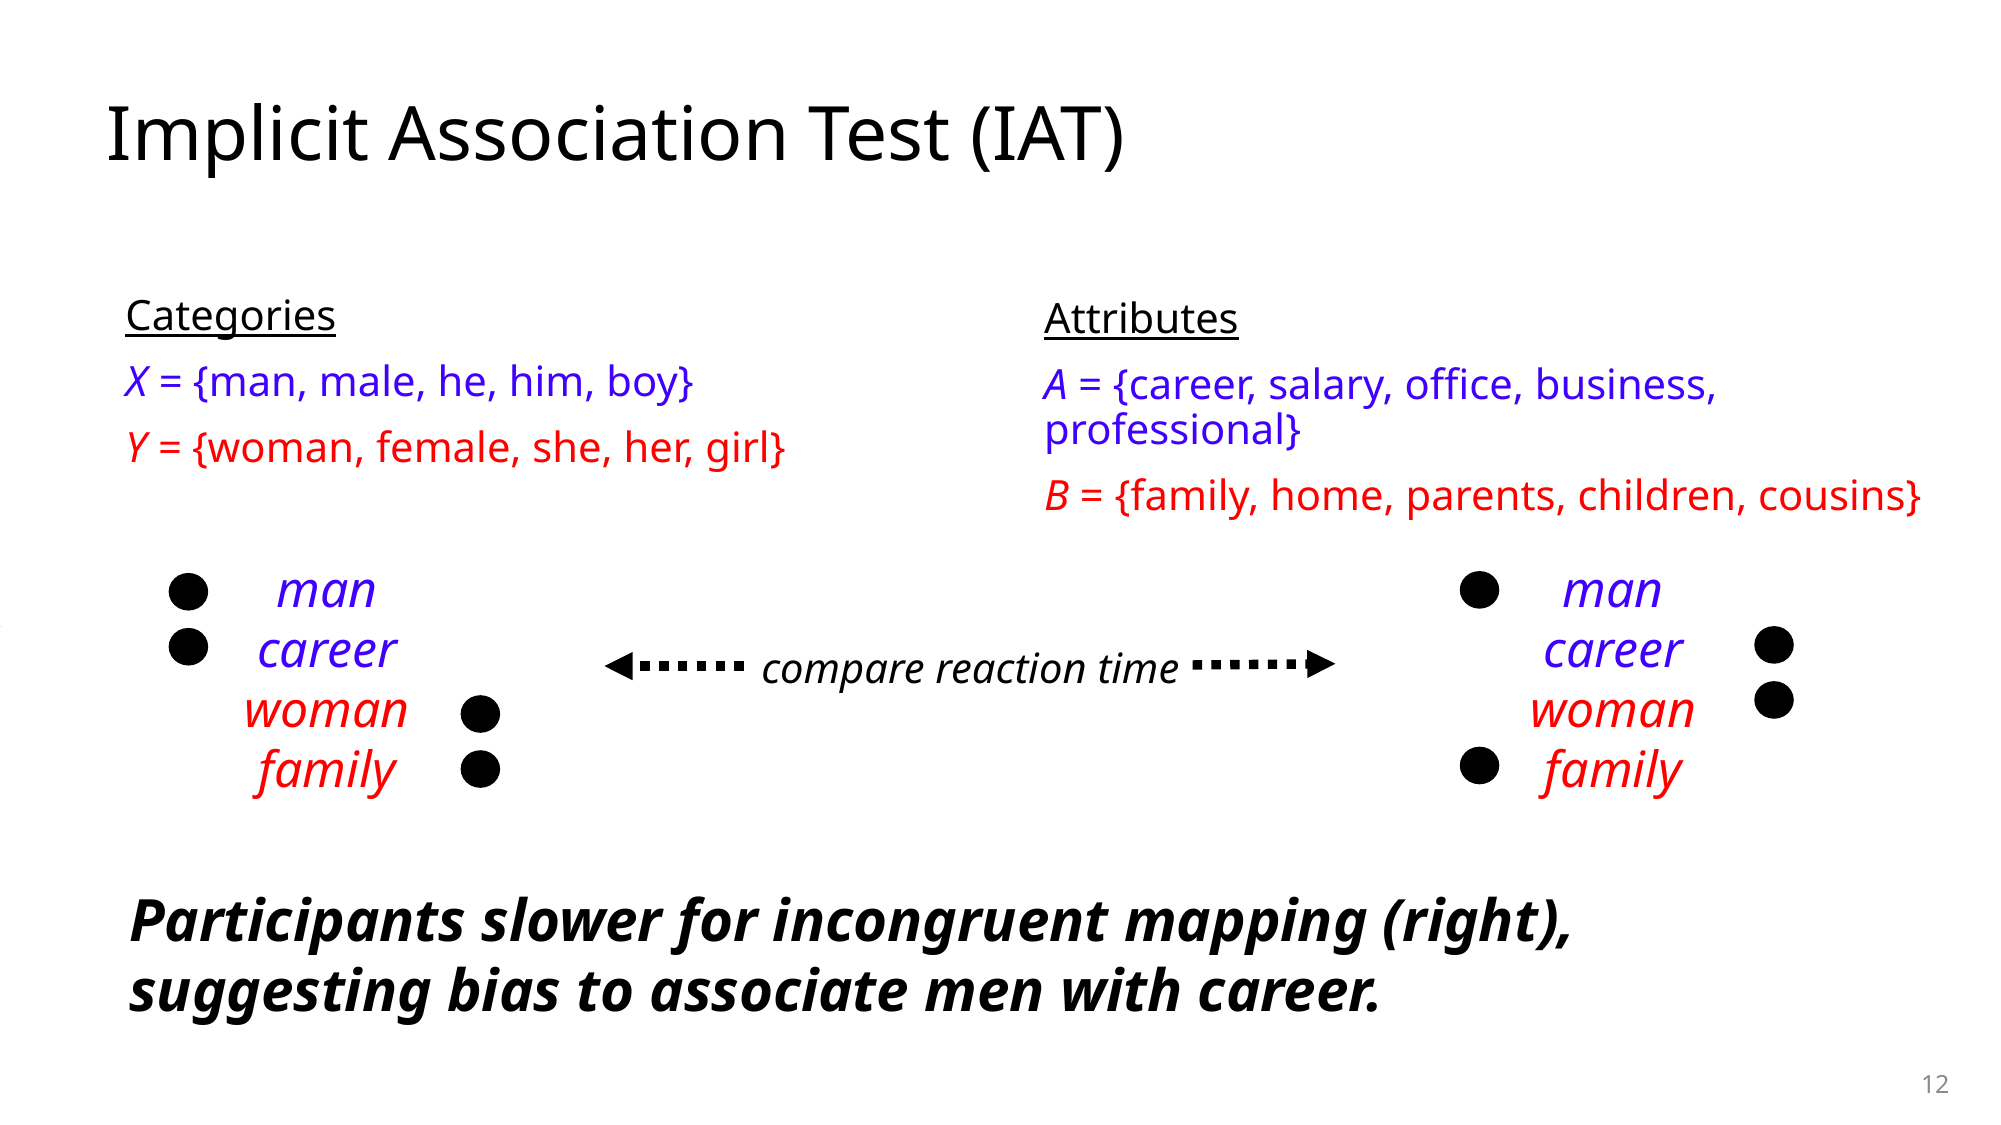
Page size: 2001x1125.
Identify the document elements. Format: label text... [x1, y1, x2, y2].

text_box Attributes A = {career, salary, office, business, professional} B = {family, home, parents, children, cousins} [1029, 219, 1980, 544]
text_box compare reaction time [746, 634, 1195, 700]
text_box [1753, 680, 1795, 720]
title Implicit Association Test (IAT) [91, 27, 1817, 246]
text_box [167, 626, 210, 667]
text_box [459, 694, 502, 734]
text_box Participants slower for incongruent mapping (right), suggesting bias to associate men with career. [114, 876, 1898, 1031]
text_box man career woman family [1515, 549, 1712, 805]
slide_number 12 [1514, 1055, 1965, 1116]
text_box [1458, 570, 1501, 610]
text_box [459, 749, 502, 789]
text_box [1753, 625, 1795, 665]
list Categories X = {man, male, he, him, boy} Y = {woman, female, she, her, girl} [110, 287, 1000, 523]
text_box [1458, 745, 1501, 786]
text_box [167, 571, 210, 612]
text_box man career woman family [229, 549, 425, 805]
